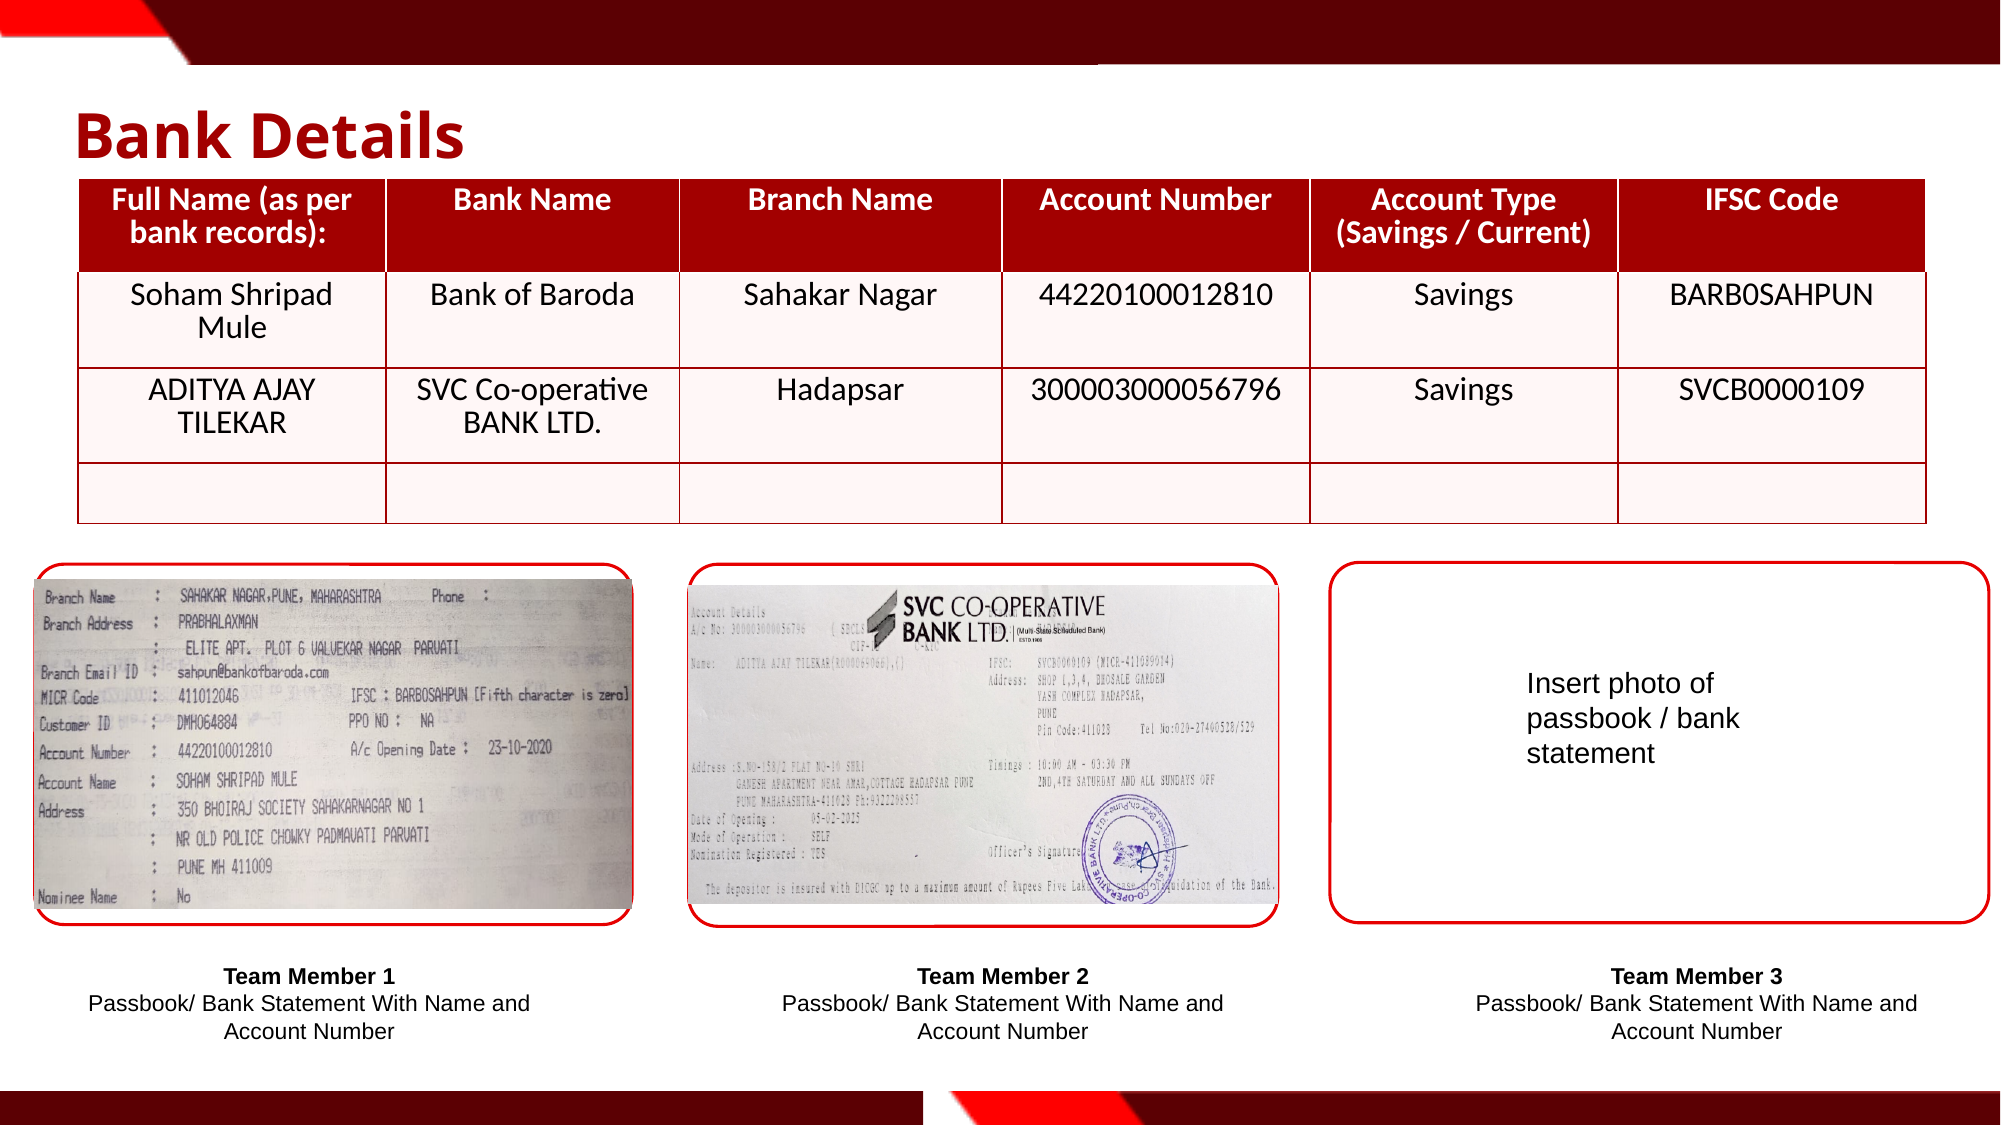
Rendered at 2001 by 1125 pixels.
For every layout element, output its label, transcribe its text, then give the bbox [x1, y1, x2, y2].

table_cell Bank of Baroda [387, 274, 679, 367]
table_cell ADITYA AJAY TILEKAR [79, 369, 385, 462]
table_cell [1311, 464, 1617, 523]
picture [0, 0, 1091, 65]
table_cell Hadapsar [680, 369, 1001, 462]
table_cell BARB0SAHPUN [1619, 274, 1925, 367]
table_cell Savings [1311, 369, 1617, 462]
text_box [34, 561, 1990, 1053]
table_cell [1003, 464, 1309, 523]
table_cell SVCB0000109 [1619, 369, 1925, 462]
table_cell [79, 464, 385, 523]
picture [924, 1091, 2001, 1125]
table_cell Soham Shripad Mule [79, 274, 385, 367]
picture [34, 579, 633, 910]
table_header Account Type (Savings / Current) [1311, 179, 1617, 272]
table_cell Savings [1311, 274, 1617, 367]
table_cell 300003000056796 [1003, 369, 1309, 462]
table_cell Sahakar Nagar [680, 274, 1001, 367]
table_cell [387, 464, 679, 523]
table_header Branch Name [680, 179, 1001, 272]
table_header IFSC Code [1619, 179, 1925, 272]
table_header Full Name (as per bank records): [79, 179, 385, 272]
table_header Bank Name [387, 179, 679, 272]
table_cell [1619, 464, 1925, 523]
table_cell 44220100012810 [1003, 274, 1309, 367]
table_cell SVC Co-operative BANK LTD. [387, 369, 679, 462]
table_cell [680, 464, 1001, 523]
picture [688, 584, 1279, 904]
table_header Account Number [1003, 179, 1309, 272]
text_box Bank Details [73, 95, 1388, 171]
